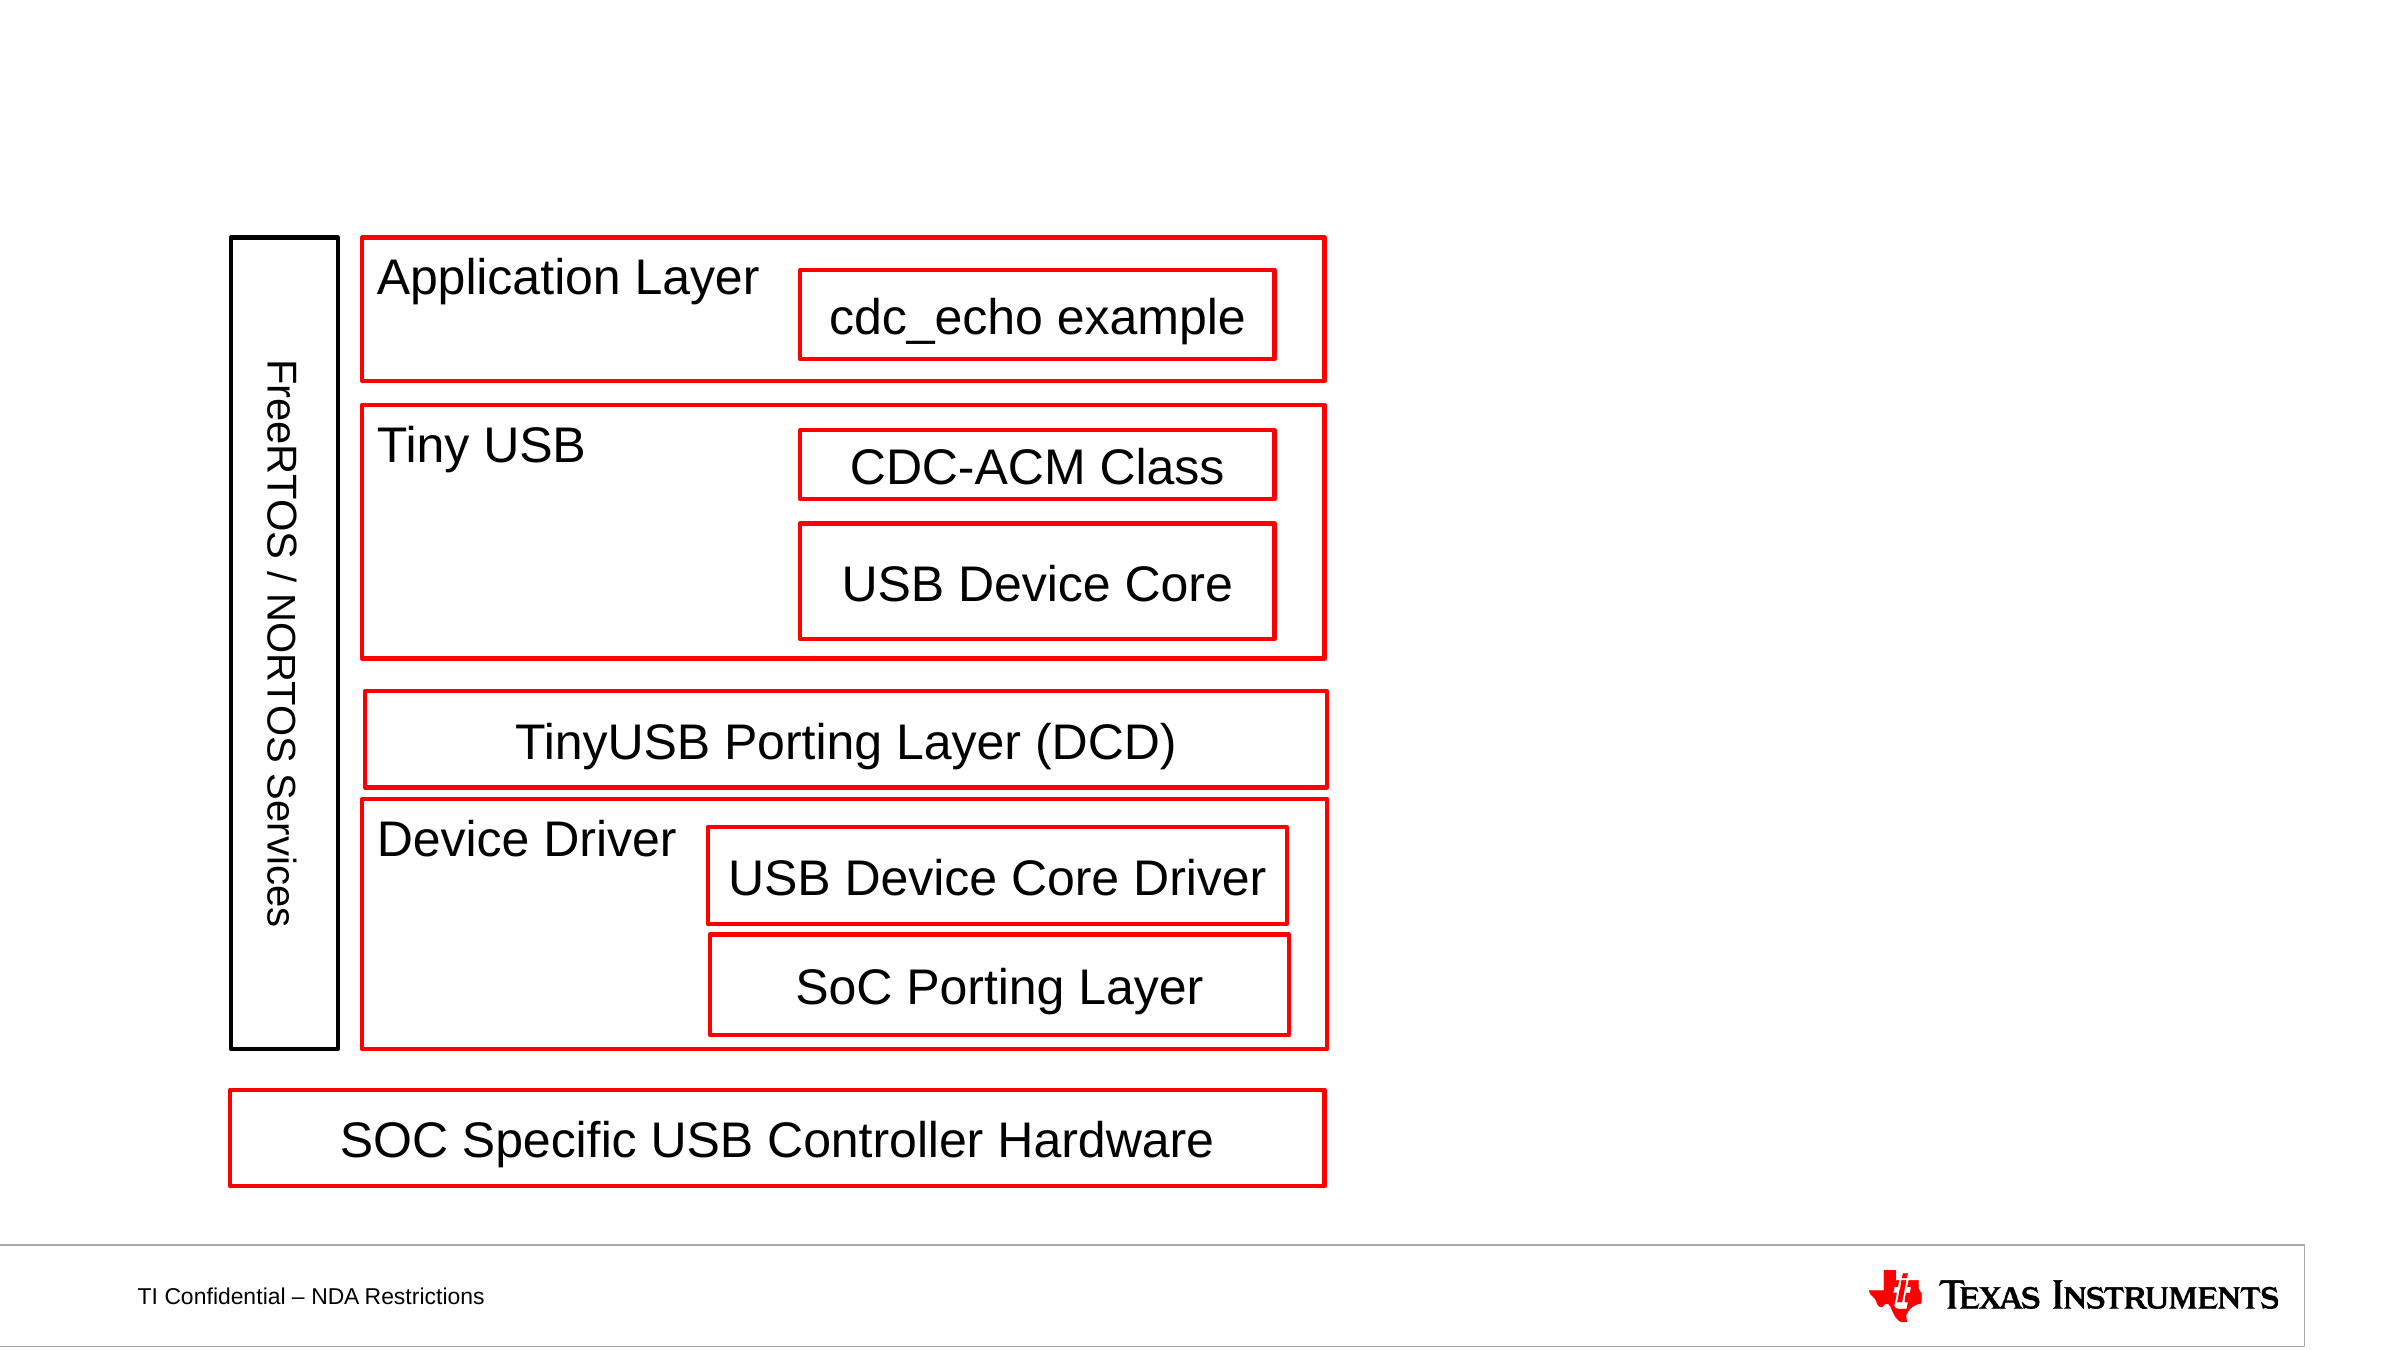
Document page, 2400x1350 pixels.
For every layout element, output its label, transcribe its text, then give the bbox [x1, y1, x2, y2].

text_box cdc_echo example [798, 268, 1277, 361]
text_box SoC Porting Layer [708, 932, 1291, 1037]
text_box Device Driver [360, 797, 1329, 1051]
text_box CDC-ACM Class [798, 428, 1277, 501]
text_box TinyUSB Porting Layer (DCD) [363, 689, 1329, 790]
text_box FreeRTOS / NORTOS Services [229, 235, 340, 1051]
text_box SOC Specific USB Controller Hardware [228, 1088, 1327, 1188]
text_box USB Device Core Driver [706, 825, 1289, 926]
text_box USB Device Core [798, 521, 1277, 641]
text_box Tiny USB [360, 403, 1327, 661]
text_box Application Layer [360, 235, 1327, 383]
picture [1869, 1270, 2278, 1322]
